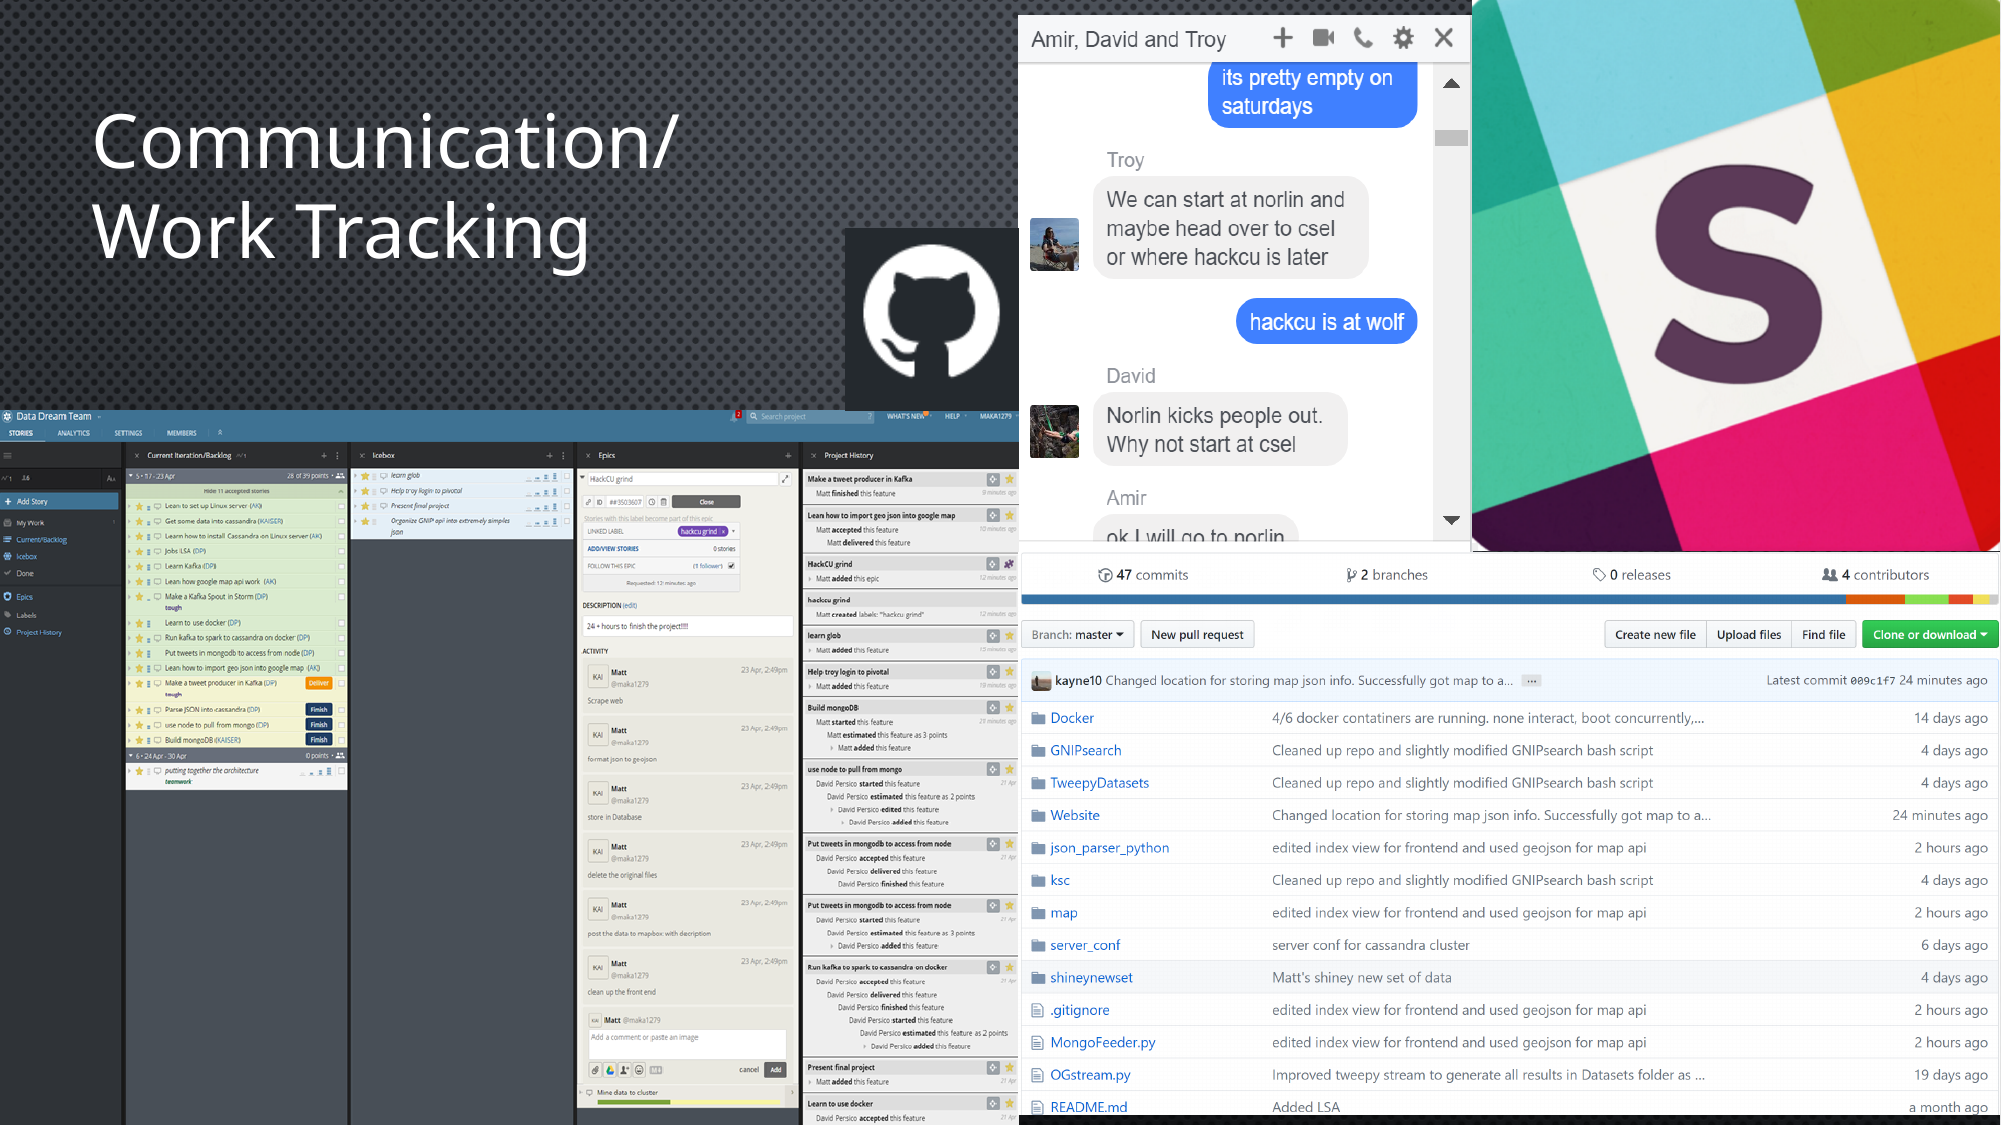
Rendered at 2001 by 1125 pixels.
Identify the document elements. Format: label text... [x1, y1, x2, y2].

text_box Communication/ Work Tracking [77, 86, 888, 281]
picture [0, 0, 2000, 1125]
